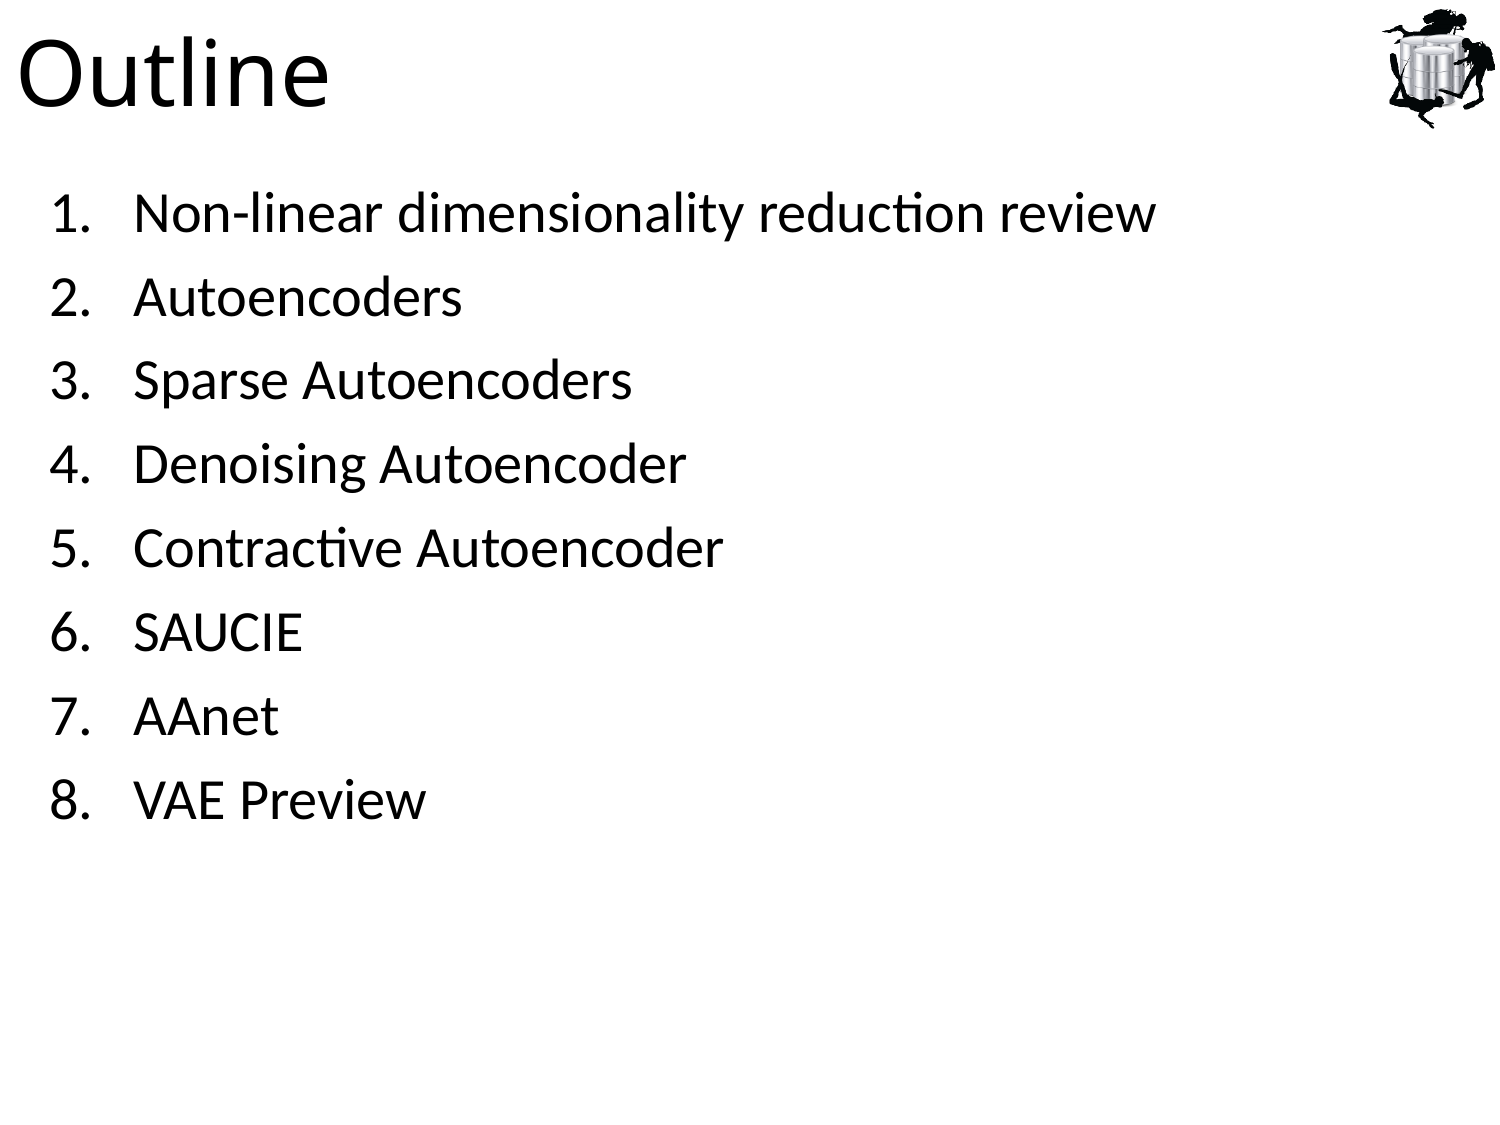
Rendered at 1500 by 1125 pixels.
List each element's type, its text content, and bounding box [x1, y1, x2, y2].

title Outline [0, 11, 1377, 143]
picture [1376, 5, 1498, 131]
list Non-linear dimensionality reduction review Autoencoders Sparse Autoencoders Denoising Autoencoder Contractive Autoencoder SAUCIE AAnet VAE Preview [34, 174, 1482, 1014]
